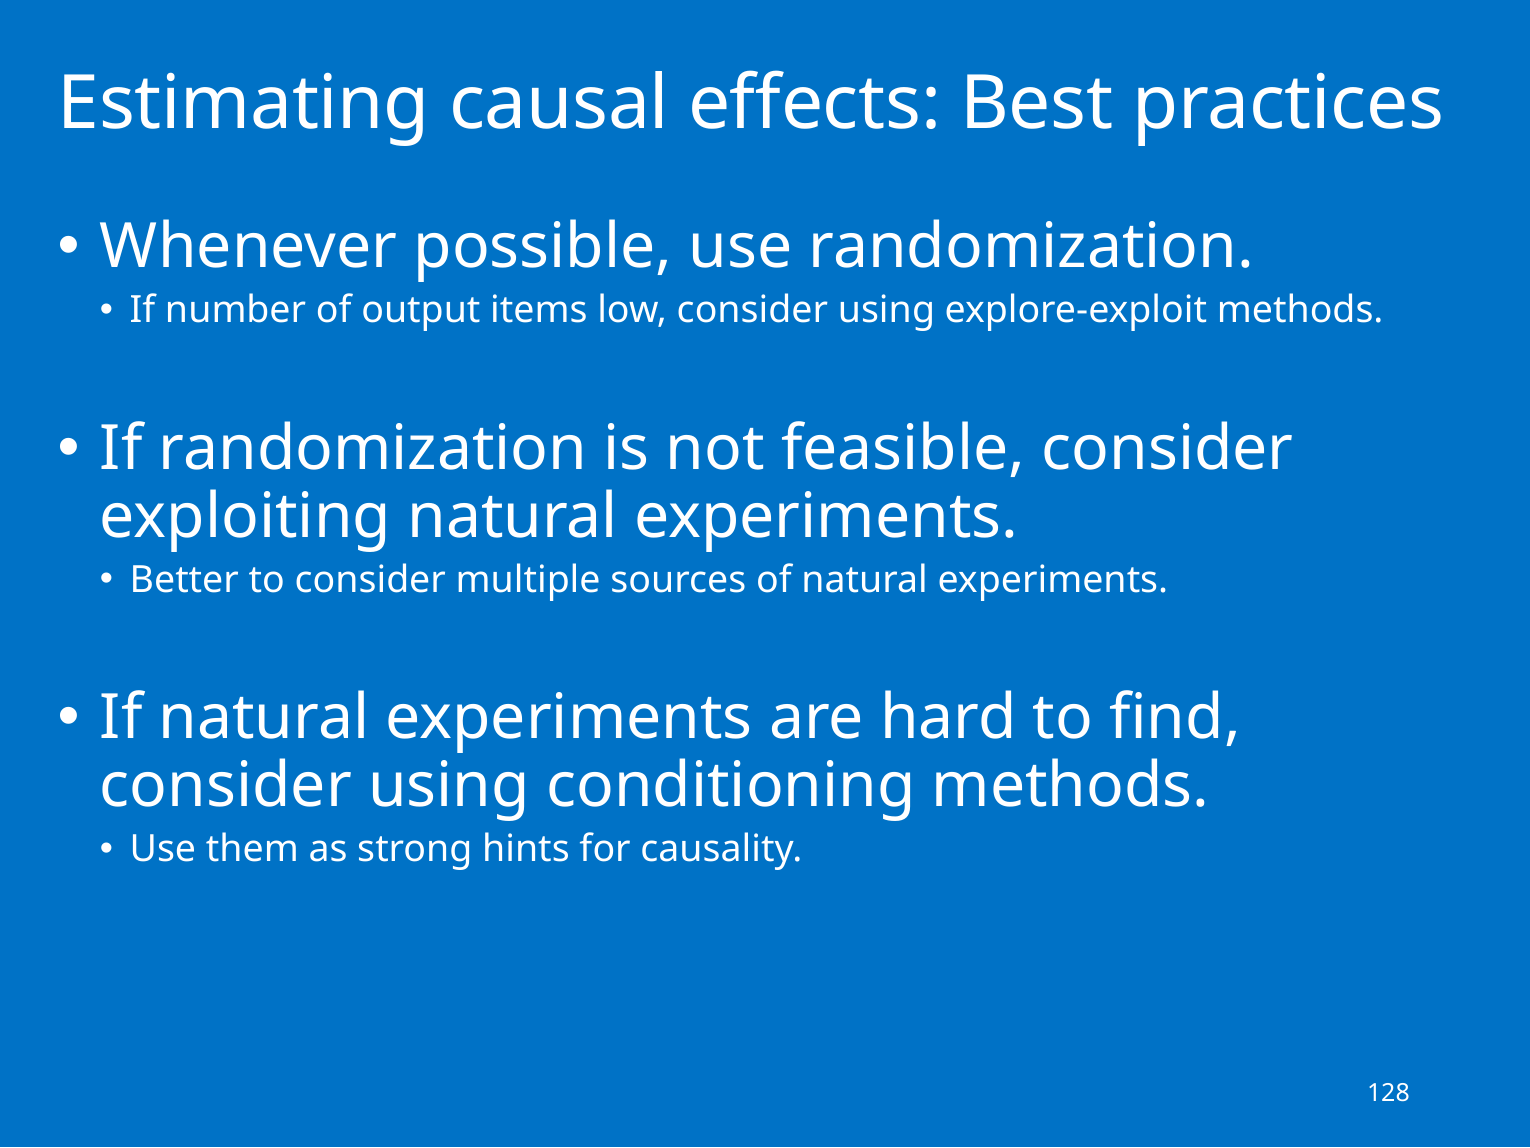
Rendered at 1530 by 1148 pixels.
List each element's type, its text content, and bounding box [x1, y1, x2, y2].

slide_number 128 [1080, 1063, 1425, 1125]
list Whenever possible, use randomization. If number of output items low, consider using explore-exploit methods. If randomization is not feasible, consider exploiting natural experiments. Better to consider multiple sources of natural experiments. If natural experiments are hard to find, consider using conditioning methods. Use them as strong hints for causality. [33, 199, 1497, 851]
title Estimating causal effects: Best practices [33, 48, 1497, 199]
